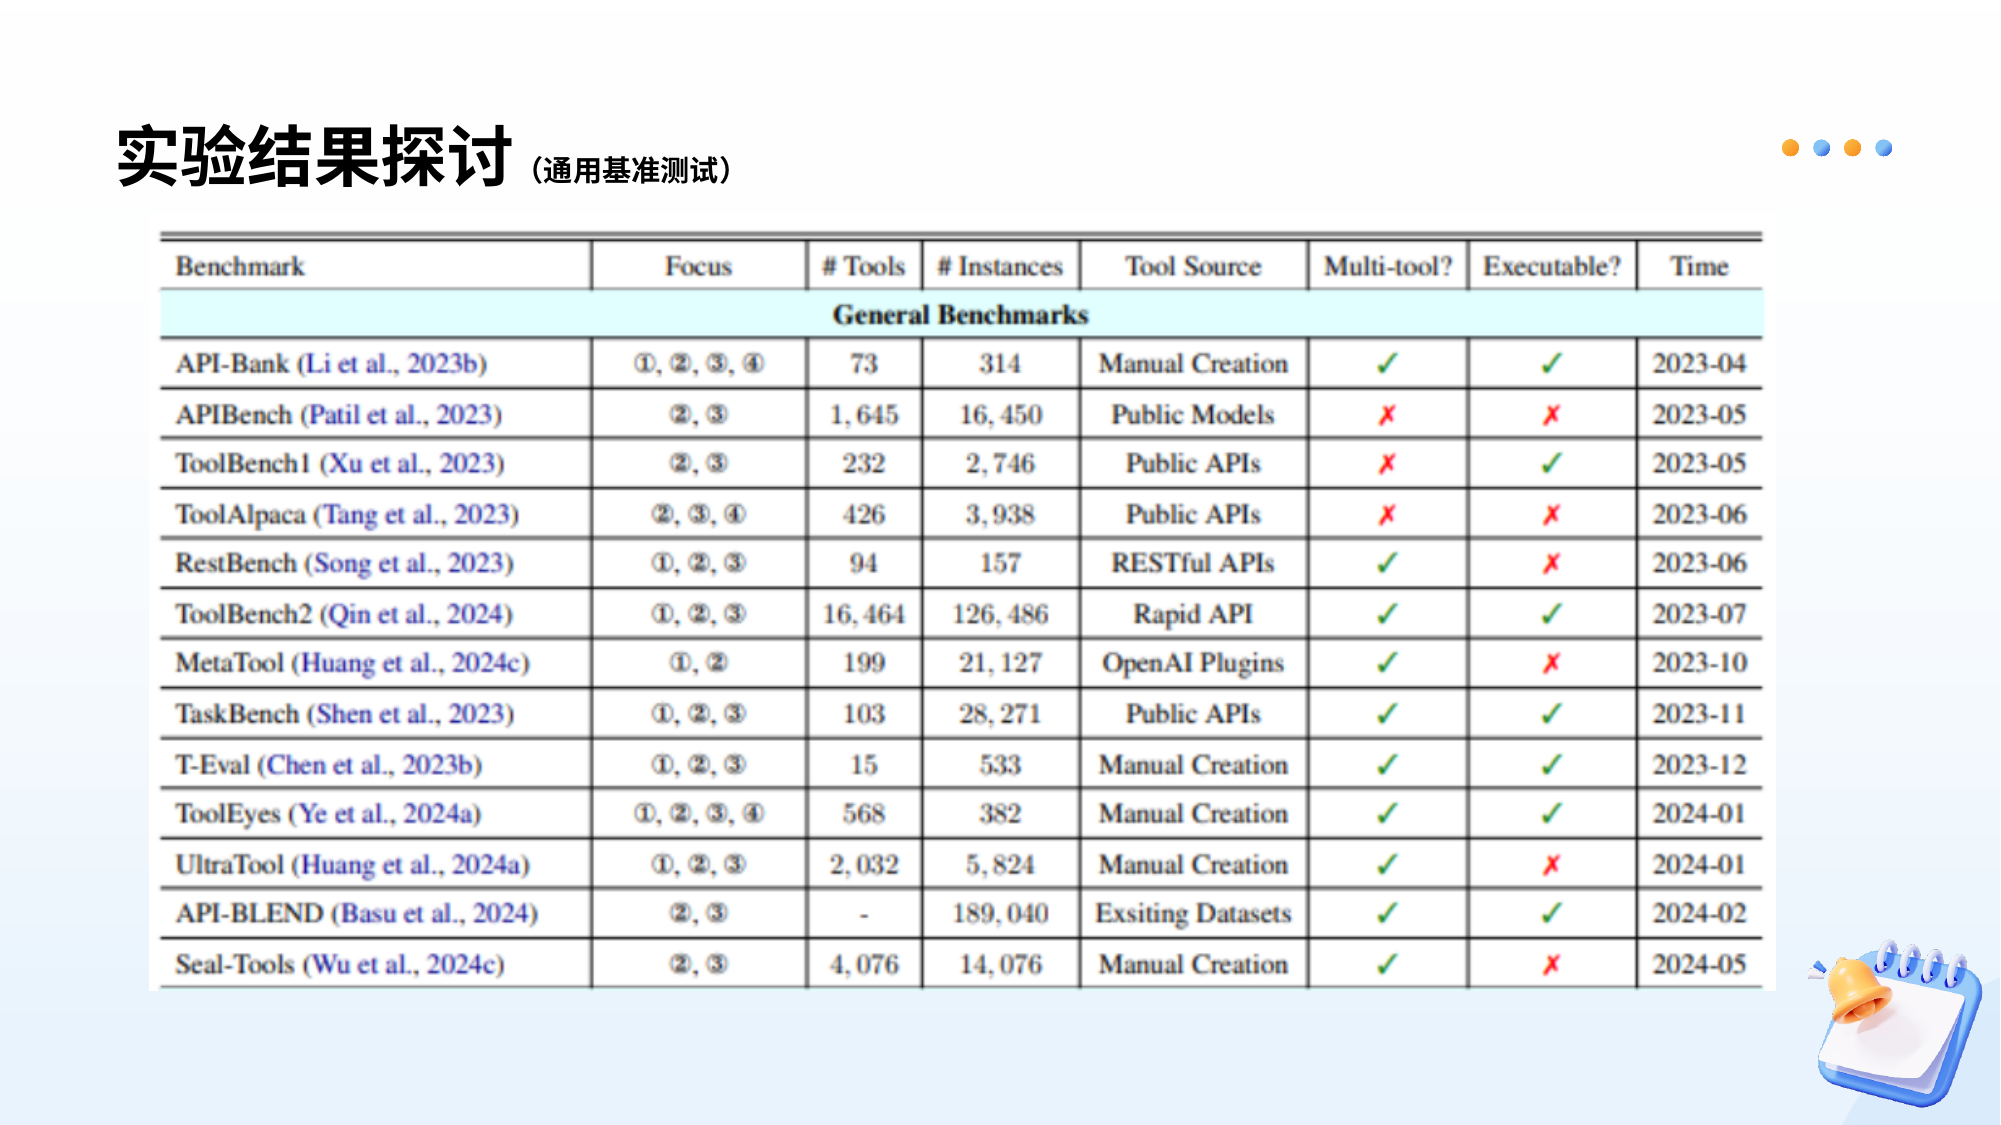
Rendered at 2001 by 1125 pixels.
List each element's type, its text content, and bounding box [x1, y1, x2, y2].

picture [149, 214, 1776, 991]
picture [1798, 934, 1987, 1112]
title 实验结果探讨（通用基准测试） [114, 64, 1886, 195]
